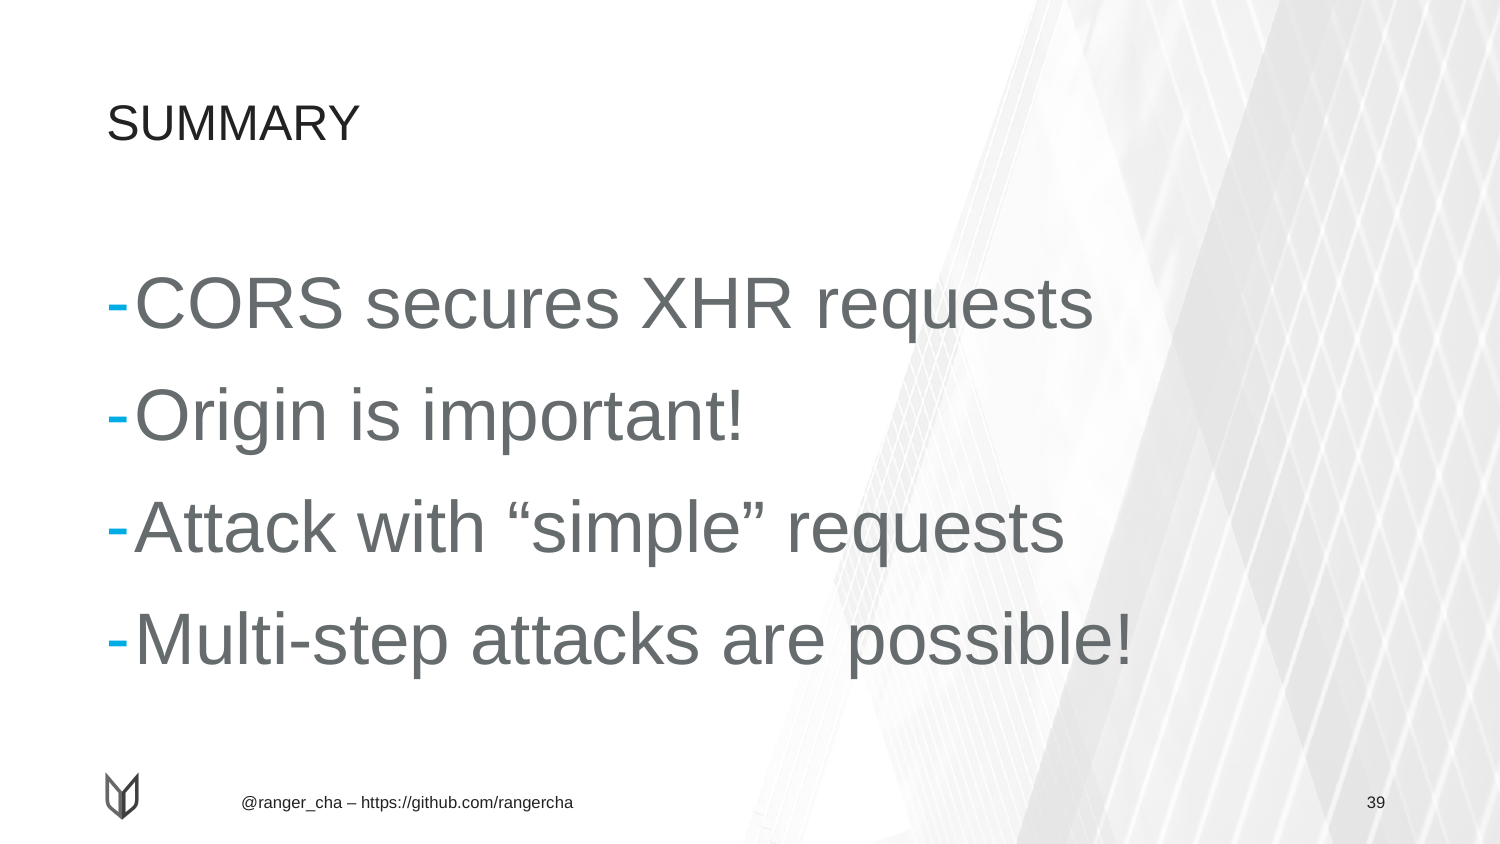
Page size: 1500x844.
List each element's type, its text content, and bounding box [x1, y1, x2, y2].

list CORS secures XHR requests Origin is important! Attack with “simple” requests Multi-step attacks are possible! [106, 246, 1400, 733]
picture [0, 0, 1500, 844]
slide_number 39 [1345, 784, 1400, 815]
title SUMMARY [106, 96, 1400, 220]
